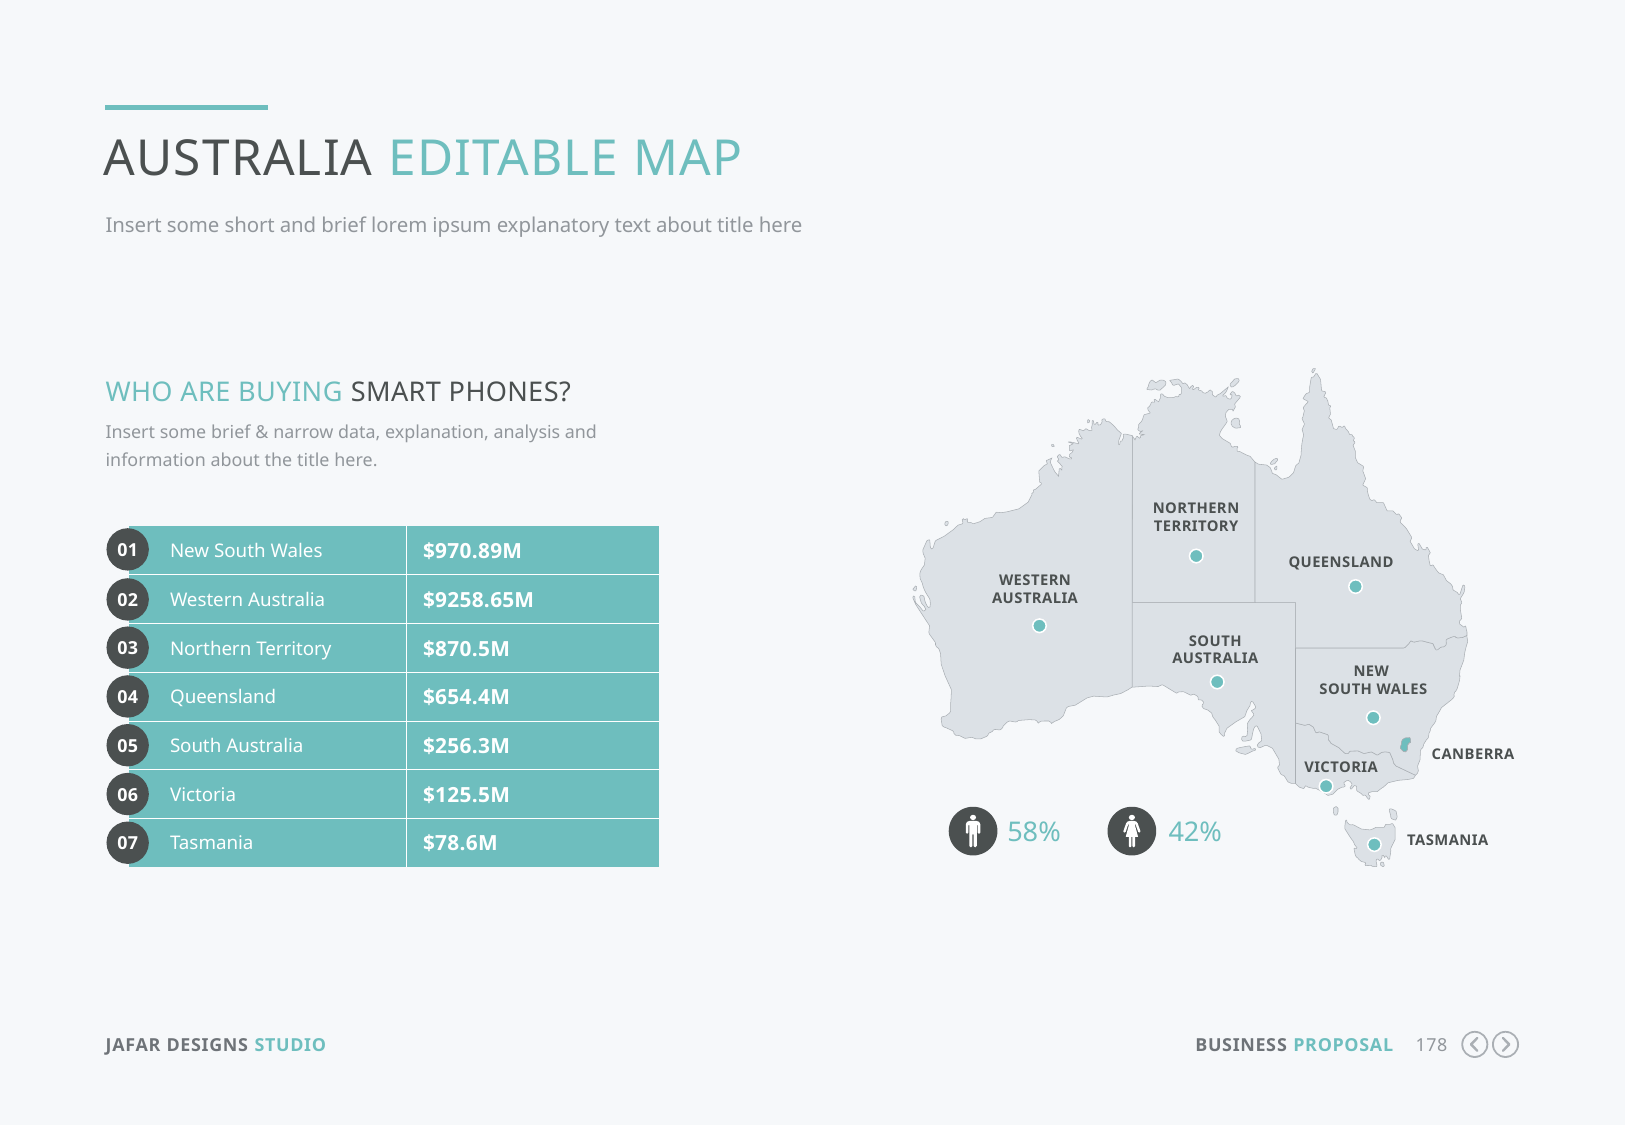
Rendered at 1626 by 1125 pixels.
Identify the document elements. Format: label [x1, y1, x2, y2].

text_box [105, 820, 150, 865]
table_cell [407, 673, 659, 721]
table_cell [129, 624, 406, 672]
table_cell [407, 575, 659, 623]
table_cell [407, 819, 659, 867]
table_cell [407, 770, 659, 818]
table_cell [129, 770, 406, 818]
table_cell [407, 624, 659, 672]
text_box [105, 577, 150, 622]
table_cell [407, 722, 659, 769]
text_box [105, 722, 150, 768]
table_header [129, 526, 406, 574]
text_box [105, 527, 150, 572]
text_box [105, 674, 150, 719]
table_cell [129, 575, 406, 623]
text_box [105, 771, 150, 817]
text_box [105, 414, 660, 471]
list [105, 209, 1519, 241]
text_box [105, 374, 660, 407]
text_box [105, 625, 150, 670]
table_cell [129, 819, 406, 867]
text_box [912, 368, 1519, 868]
table_cell [129, 673, 406, 721]
table_header [407, 526, 659, 574]
table_cell [129, 722, 406, 769]
list [103, 125, 1518, 188]
